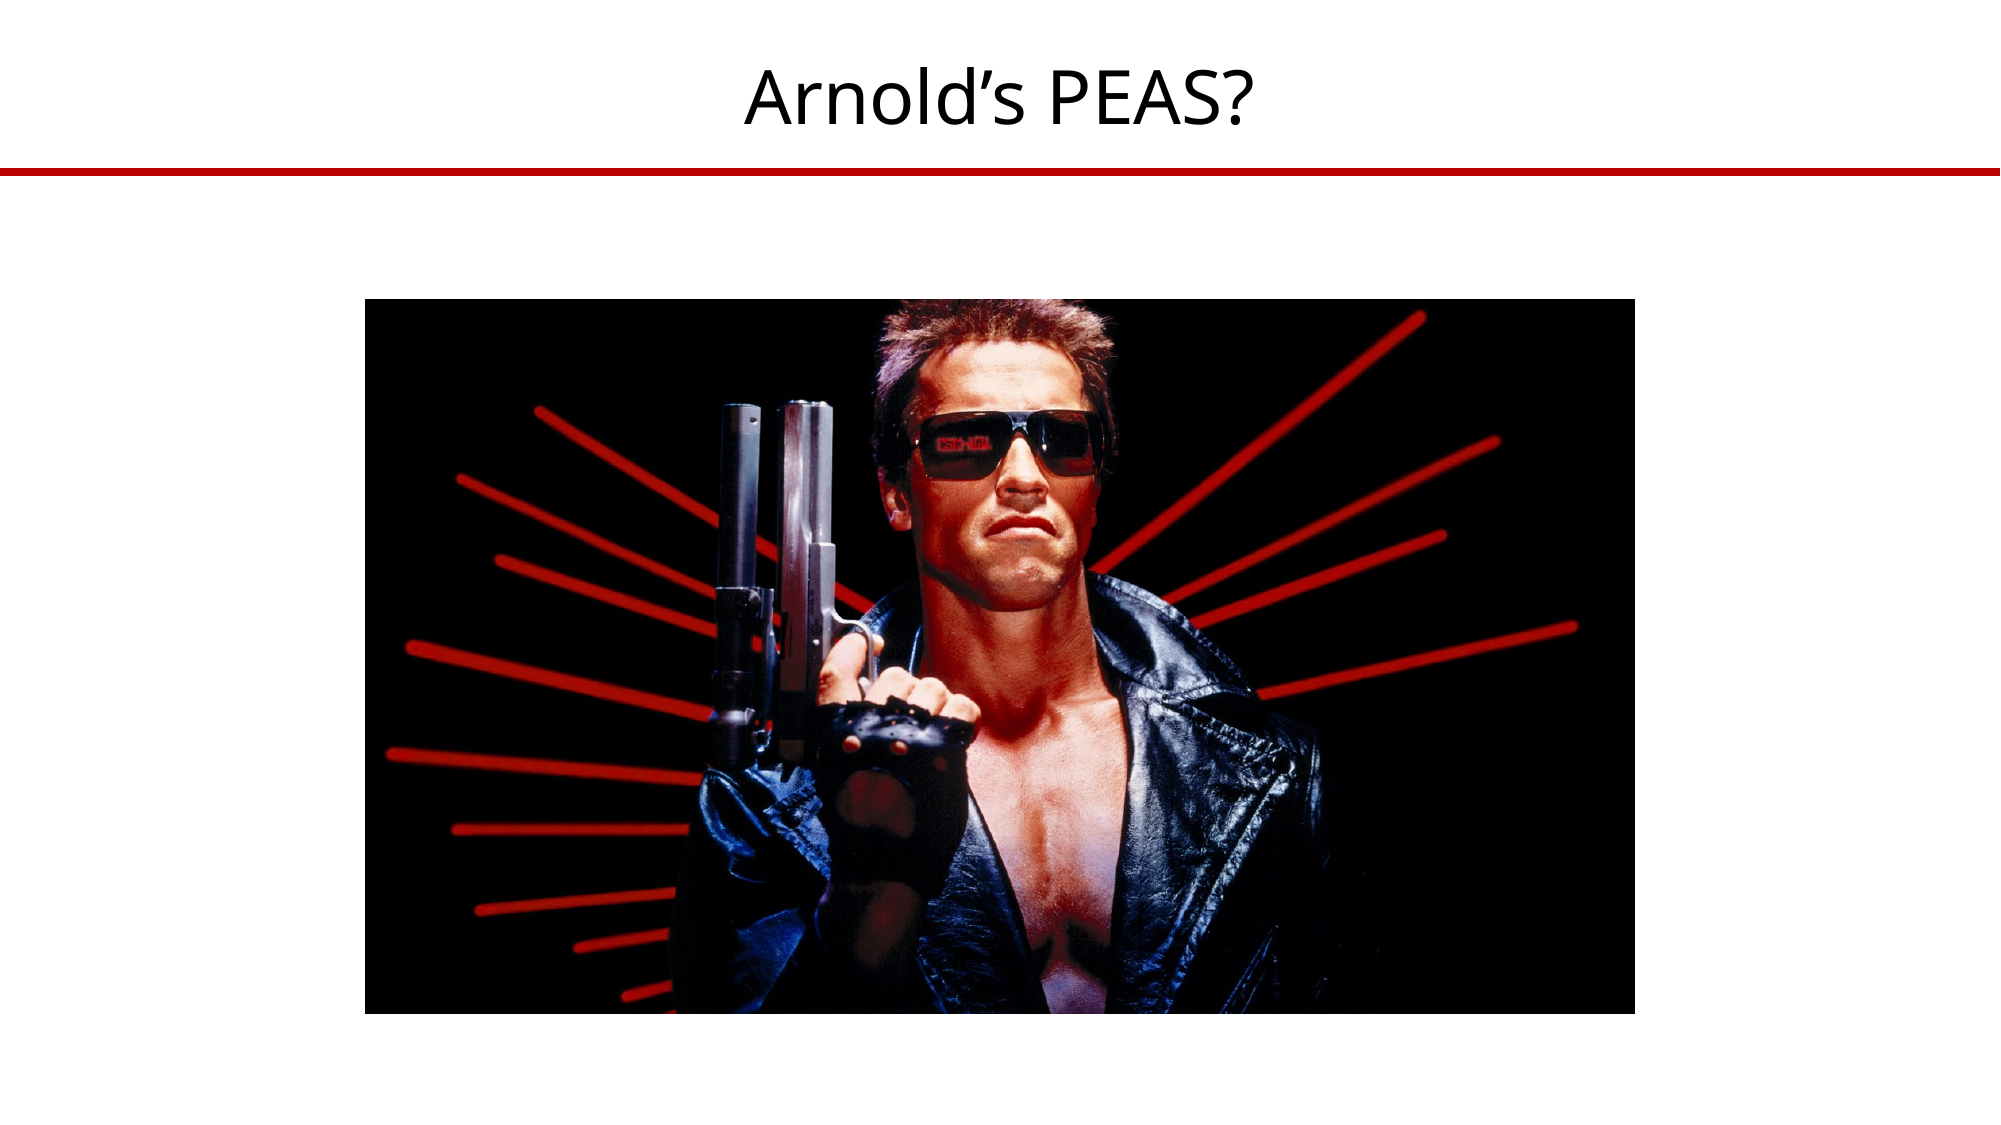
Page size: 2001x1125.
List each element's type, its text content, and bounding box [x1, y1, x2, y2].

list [365, 299, 1635, 1014]
title Arnold’s PEAS? [137, 50, 1863, 150]
